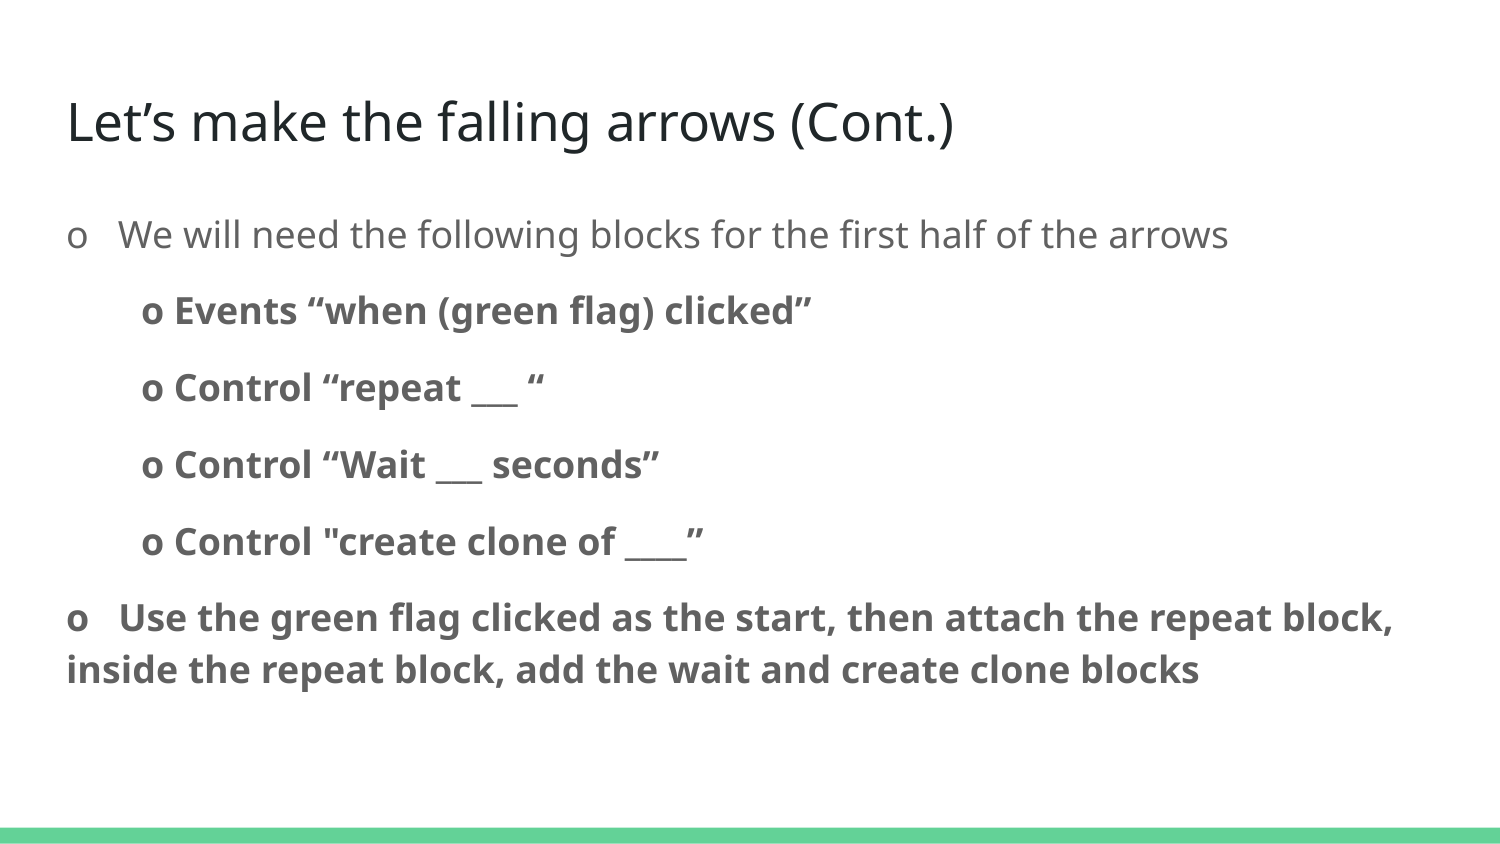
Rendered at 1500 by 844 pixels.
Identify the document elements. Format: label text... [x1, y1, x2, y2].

list o We will need the following blocks for the first half of the arrows o Events “when (green flag) clicked” o Control “repeat ___ “ o Control “Wait ___ seconds” o Control "create clone of ____” o Use the green flag clicked as the start, then attach the repeat block, inside the repeat block, add the wait and create clone blocks [51, 189, 1449, 750]
title Let’s make the falling arrows (Cont.) [51, 72, 1449, 167]
